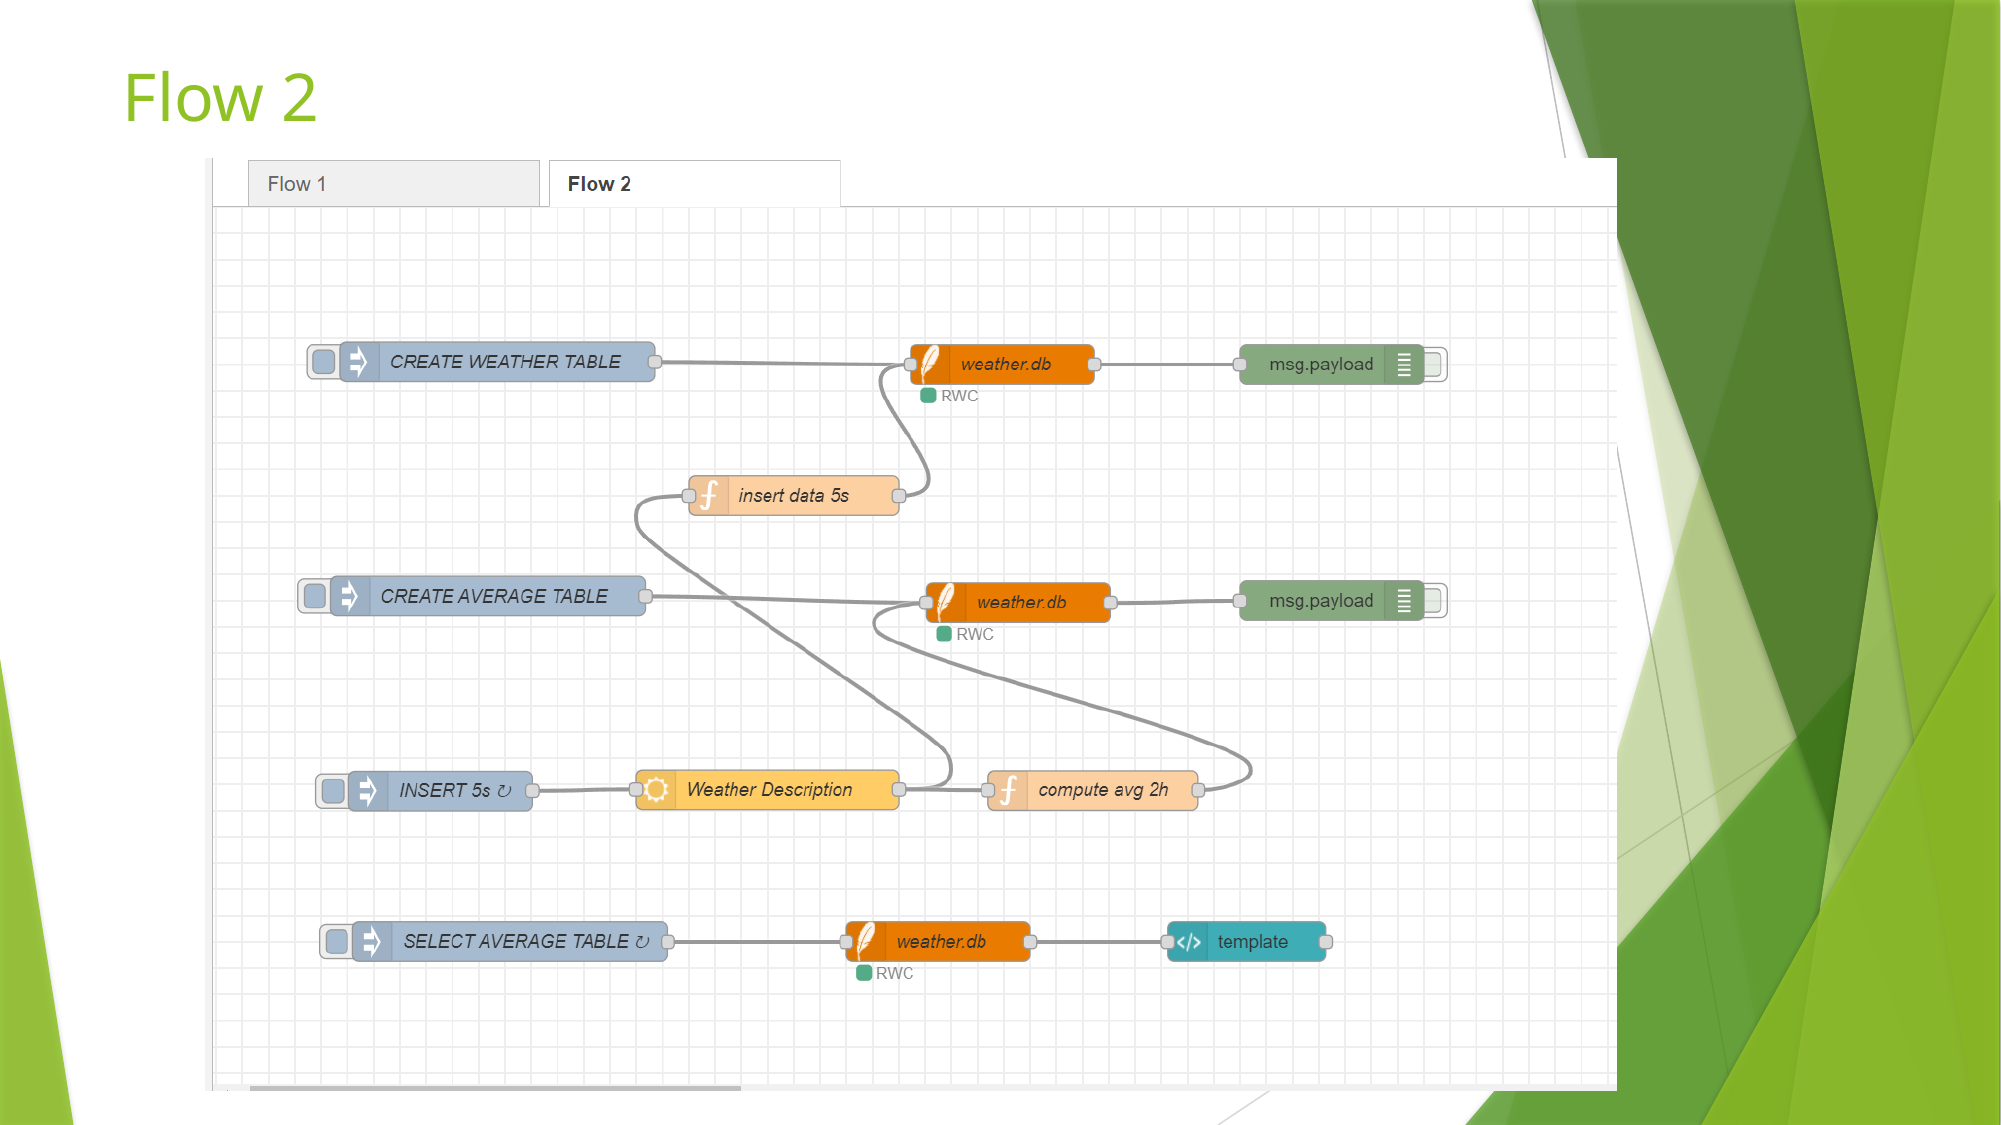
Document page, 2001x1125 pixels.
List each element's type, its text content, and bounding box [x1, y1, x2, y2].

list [205, 157, 1617, 1092]
title Flow 2 [107, 47, 1519, 143]
